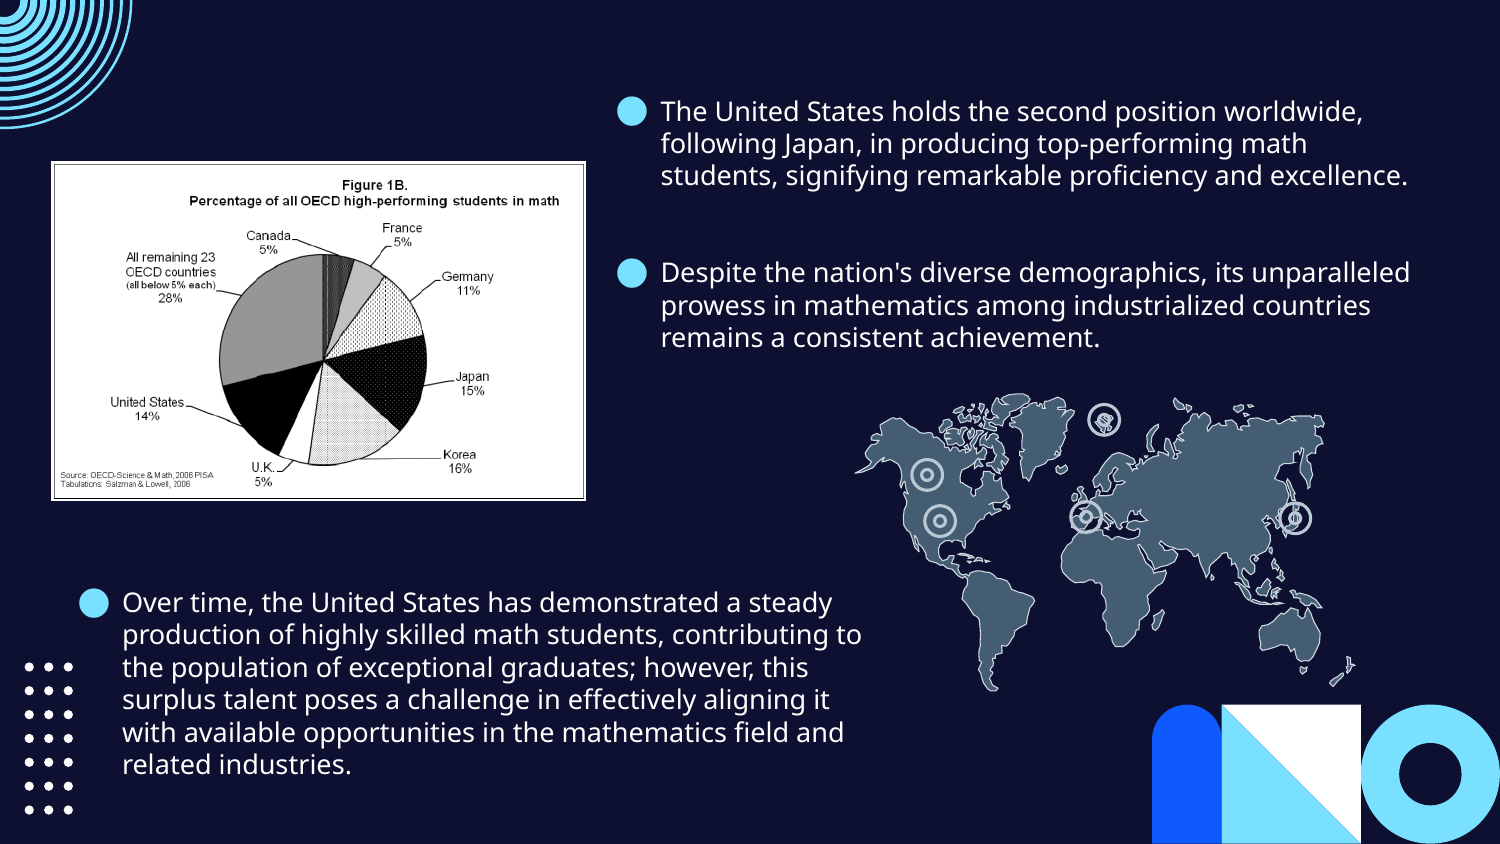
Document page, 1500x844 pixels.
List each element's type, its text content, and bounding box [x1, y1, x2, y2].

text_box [854, 393, 1357, 692]
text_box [1279, 502, 1311, 534]
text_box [924, 505, 956, 537]
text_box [1088, 404, 1120, 436]
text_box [1070, 501, 1102, 533]
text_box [911, 459, 943, 491]
text_box Over time, the United States has demonstrated a steady production of highly skilled math students, contributing to the population of exceptional graduates; however, this surplus talent poses a challenge in effectively aligning it with available opportunities in the mathematics field and related industries. [60, 577, 905, 788]
picture [51, 161, 586, 501]
text_box Despite the nation's diverse demographics, its unparalleled prowess in mathematics among industrialized countries remains a consistent achievement. [598, 248, 1443, 361]
text_box The United States holds the second position worldwide, following Japan, in producing top-performing math students, signifying remarkable proficiency and excellence. [598, 86, 1443, 199]
